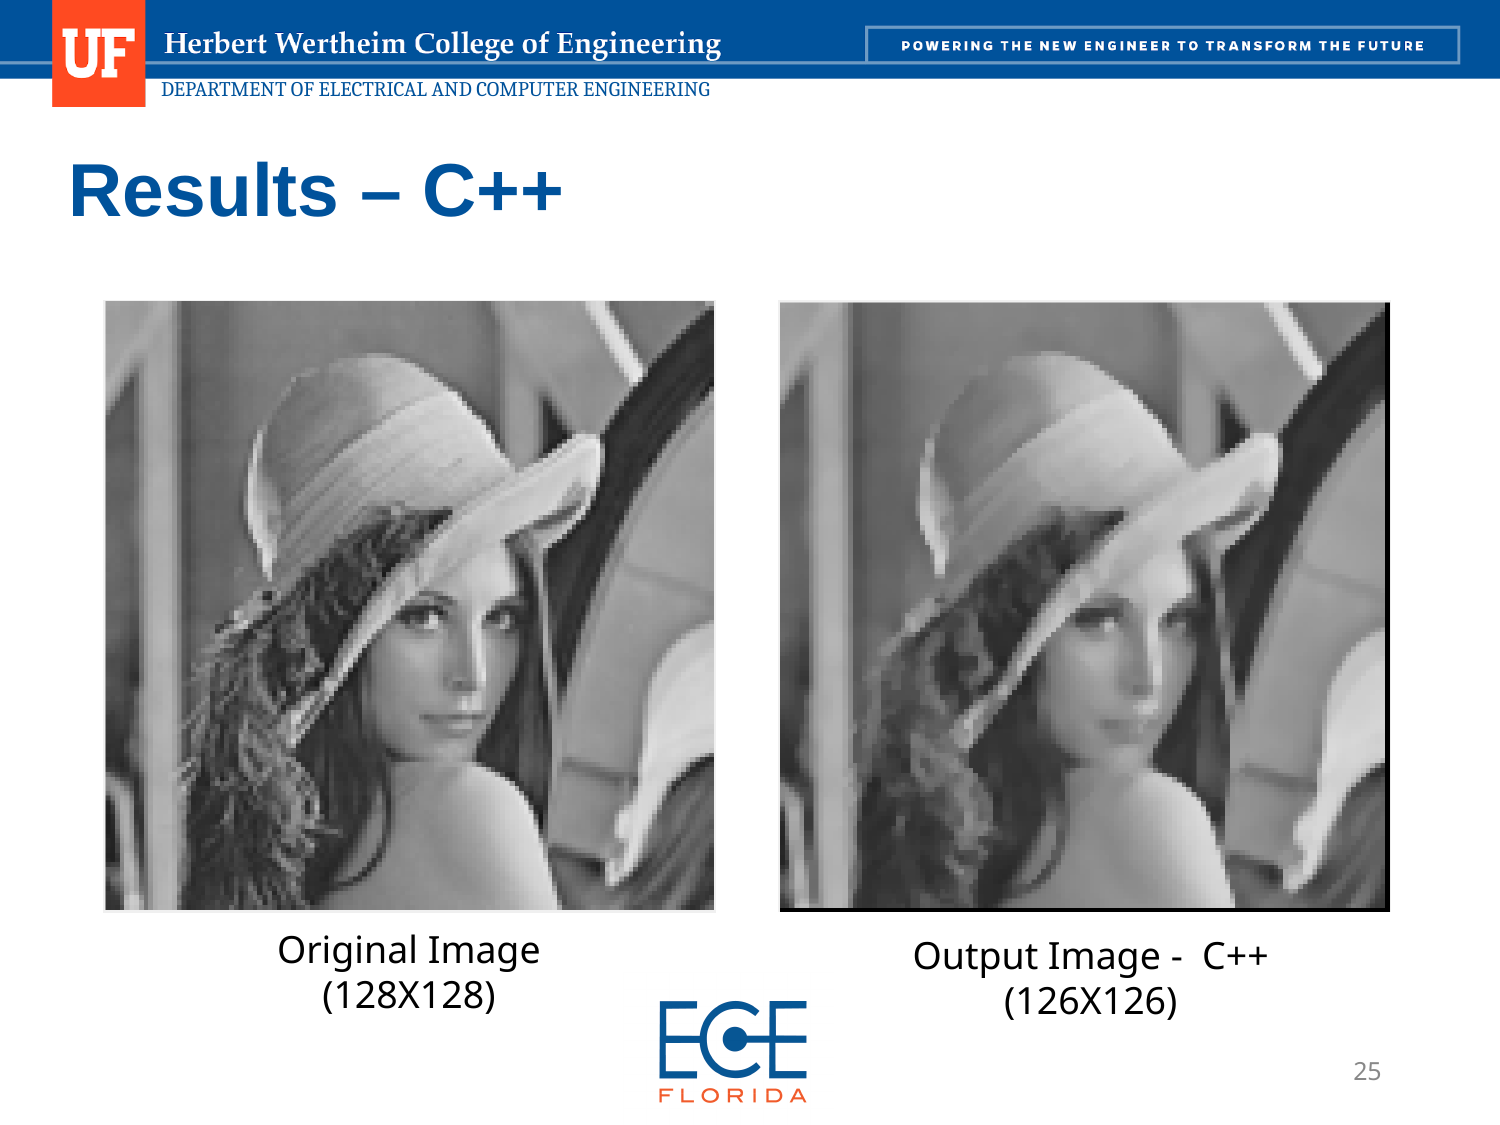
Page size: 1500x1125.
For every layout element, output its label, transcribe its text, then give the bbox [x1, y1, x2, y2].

picture [623, 972, 834, 1125]
slide_number ‹#› [1059, 1042, 1397, 1103]
picture [777, 300, 1391, 912]
picture [0, 0, 1500, 107]
title Results – C++ [53, 134, 1404, 301]
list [102, 300, 716, 914]
text_box Output Image - C++ (126X126) [895, 924, 1287, 1031]
text_box Original Image (128X128) [250, 922, 568, 1025]
